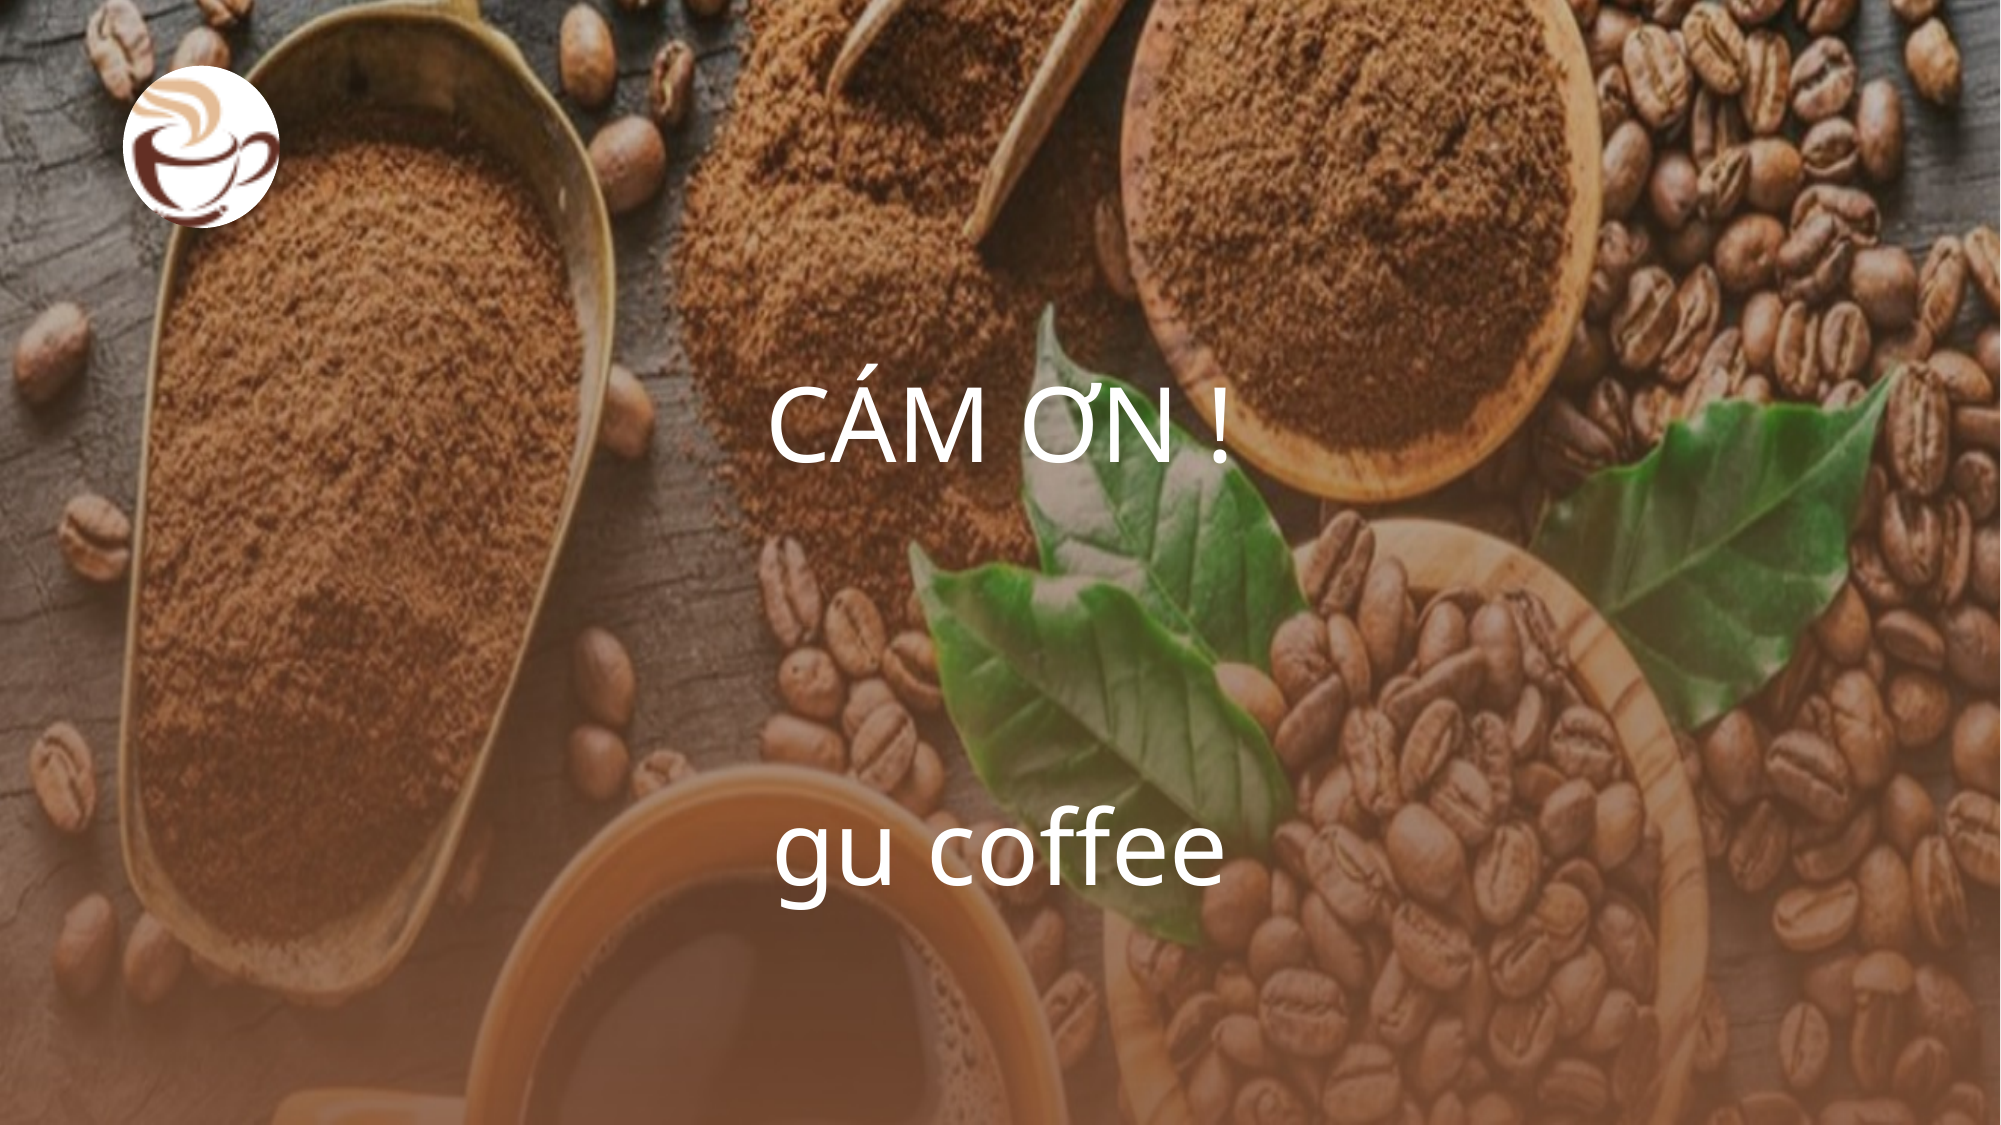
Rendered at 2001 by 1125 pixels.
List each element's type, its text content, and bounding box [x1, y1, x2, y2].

text_box CÁM ƠN ! [0, 351, 2000, 492]
picture [0, 0, 2001, 1125]
text_box gu coffee [0, 774, 2000, 914]
